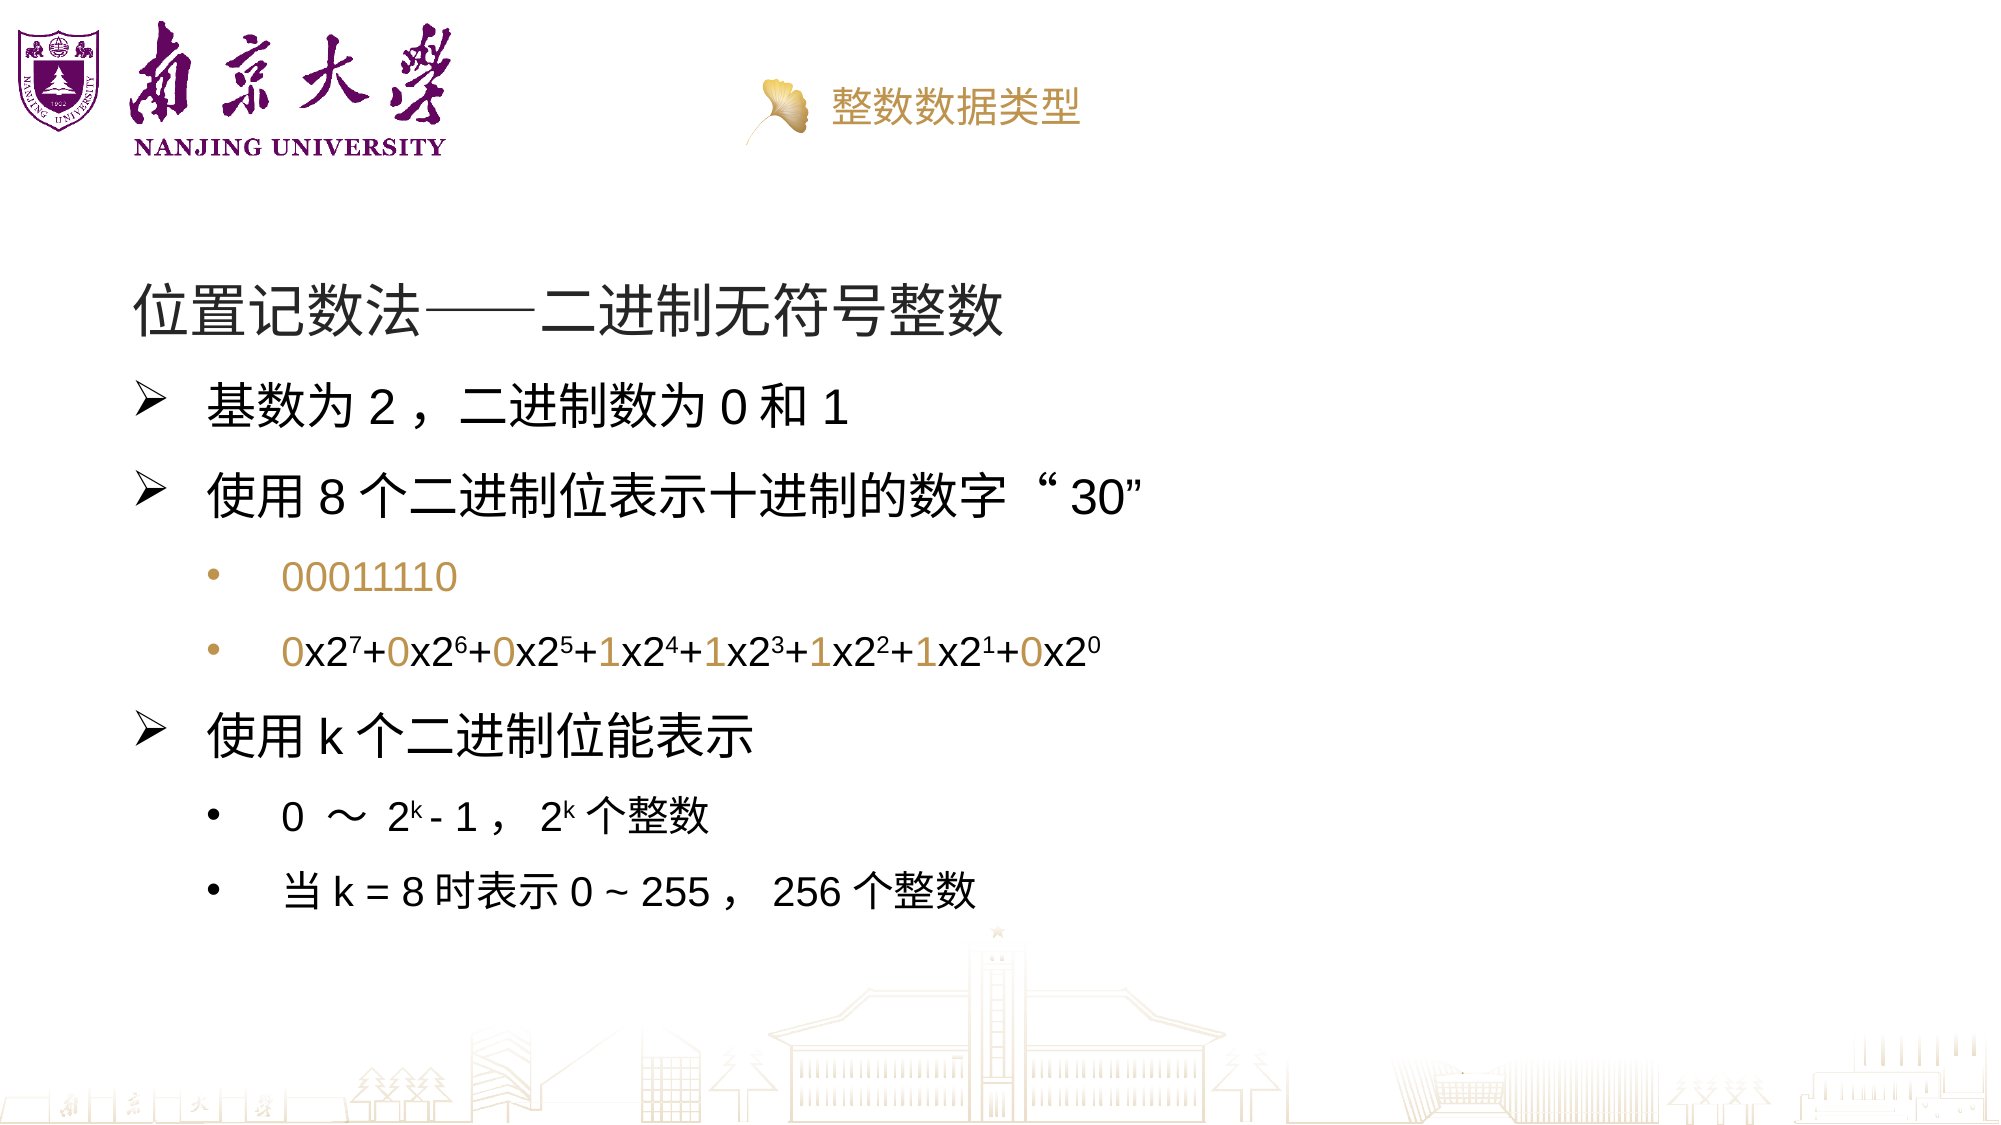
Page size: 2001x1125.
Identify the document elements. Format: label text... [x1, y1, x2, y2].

text_box 位置记数法——二进制无符号整数 基数为2，二进制数为0和1 使用8个二进制位表示十进制的数字“30” 00011110 0x27+0x26+0x25+1x24+1x23+1x22+1x21+0x20 使用k个二进制位能表示 0 ～ 2k - 1，2k个整数 当k = 8时表示0 ~ 255，256个整数 [116, 249, 1883, 922]
picture [18, 21, 451, 160]
text_box 整数数据类型 [816, 73, 1226, 139]
picture [731, 64, 830, 169]
